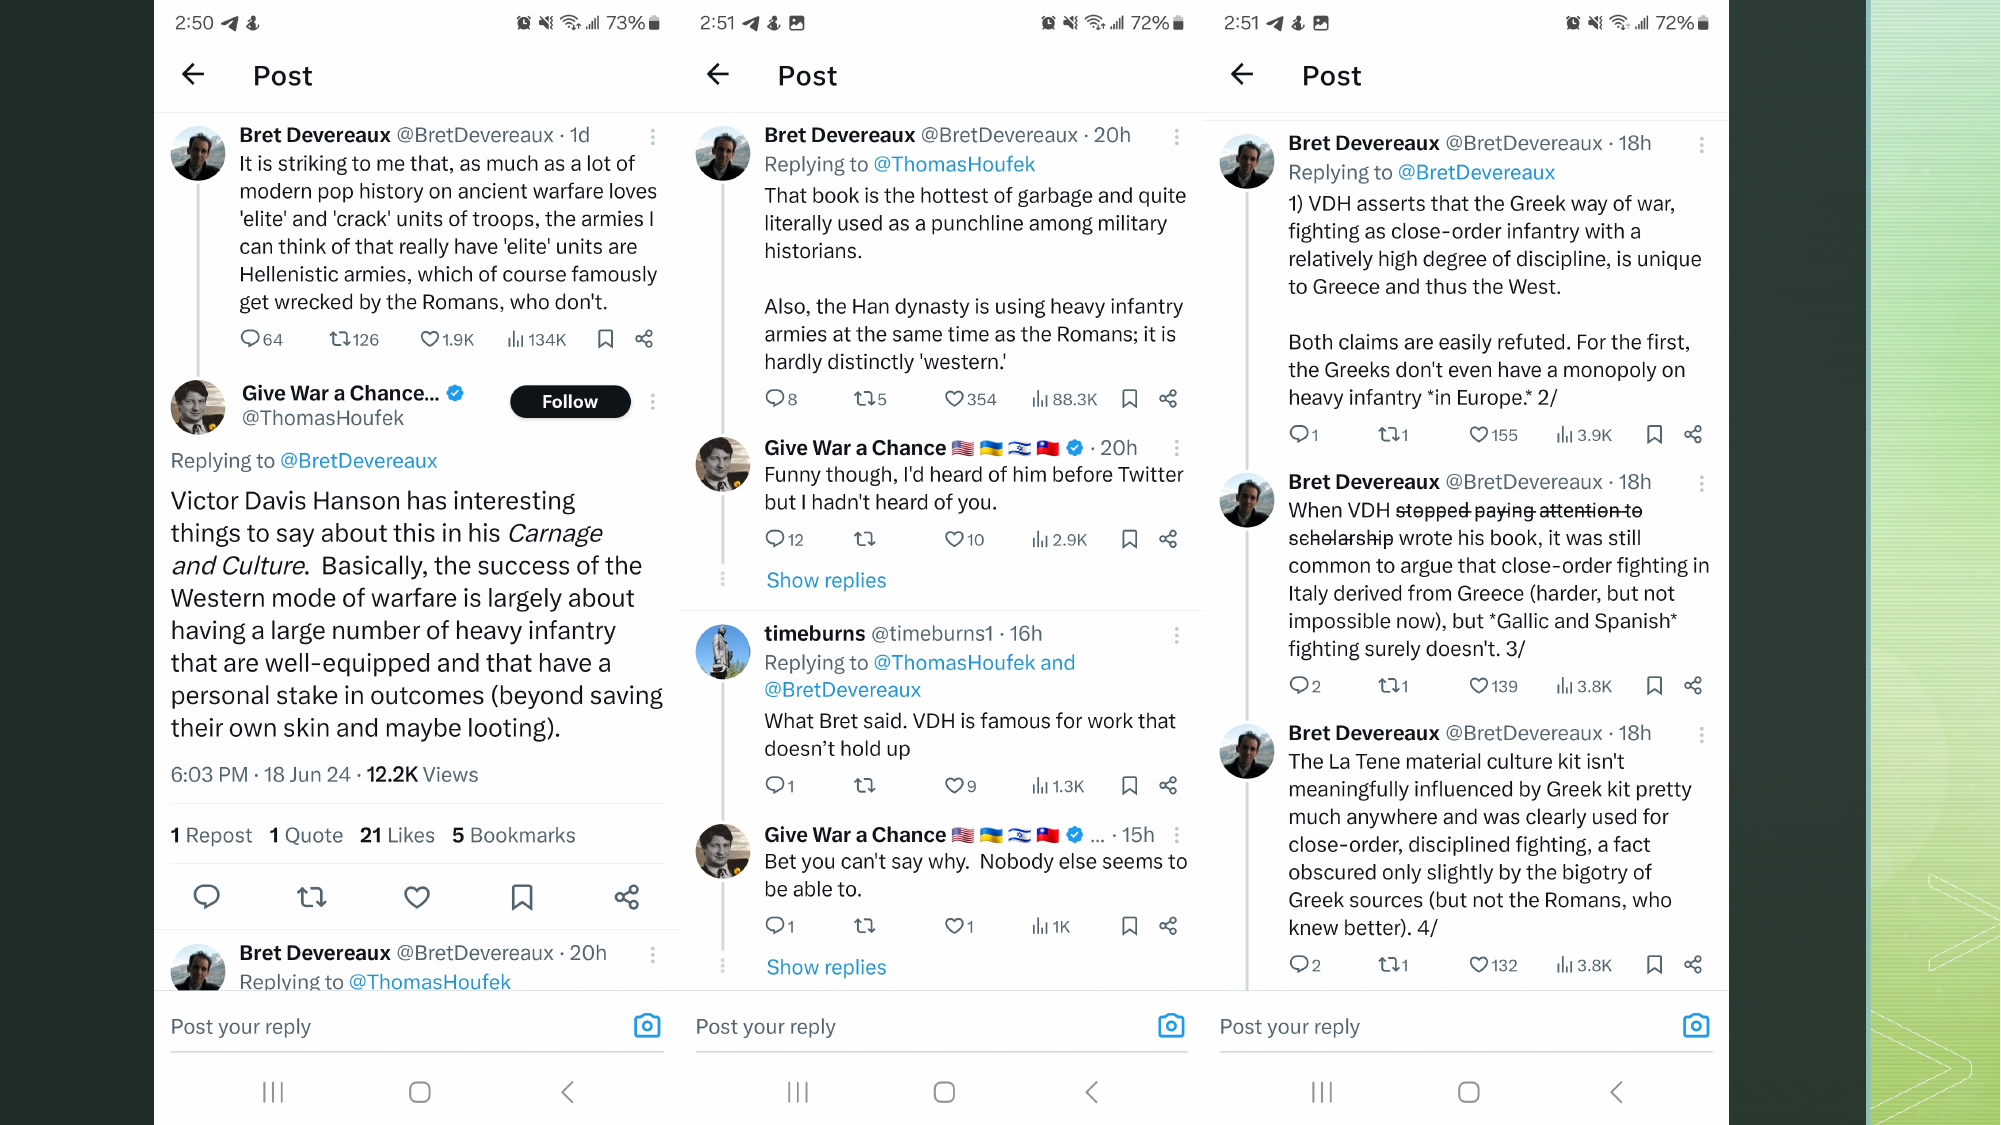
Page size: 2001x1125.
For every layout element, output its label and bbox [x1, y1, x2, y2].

picture [154, 0, 1729, 1125]
picture [1871, 0, 2001, 1125]
